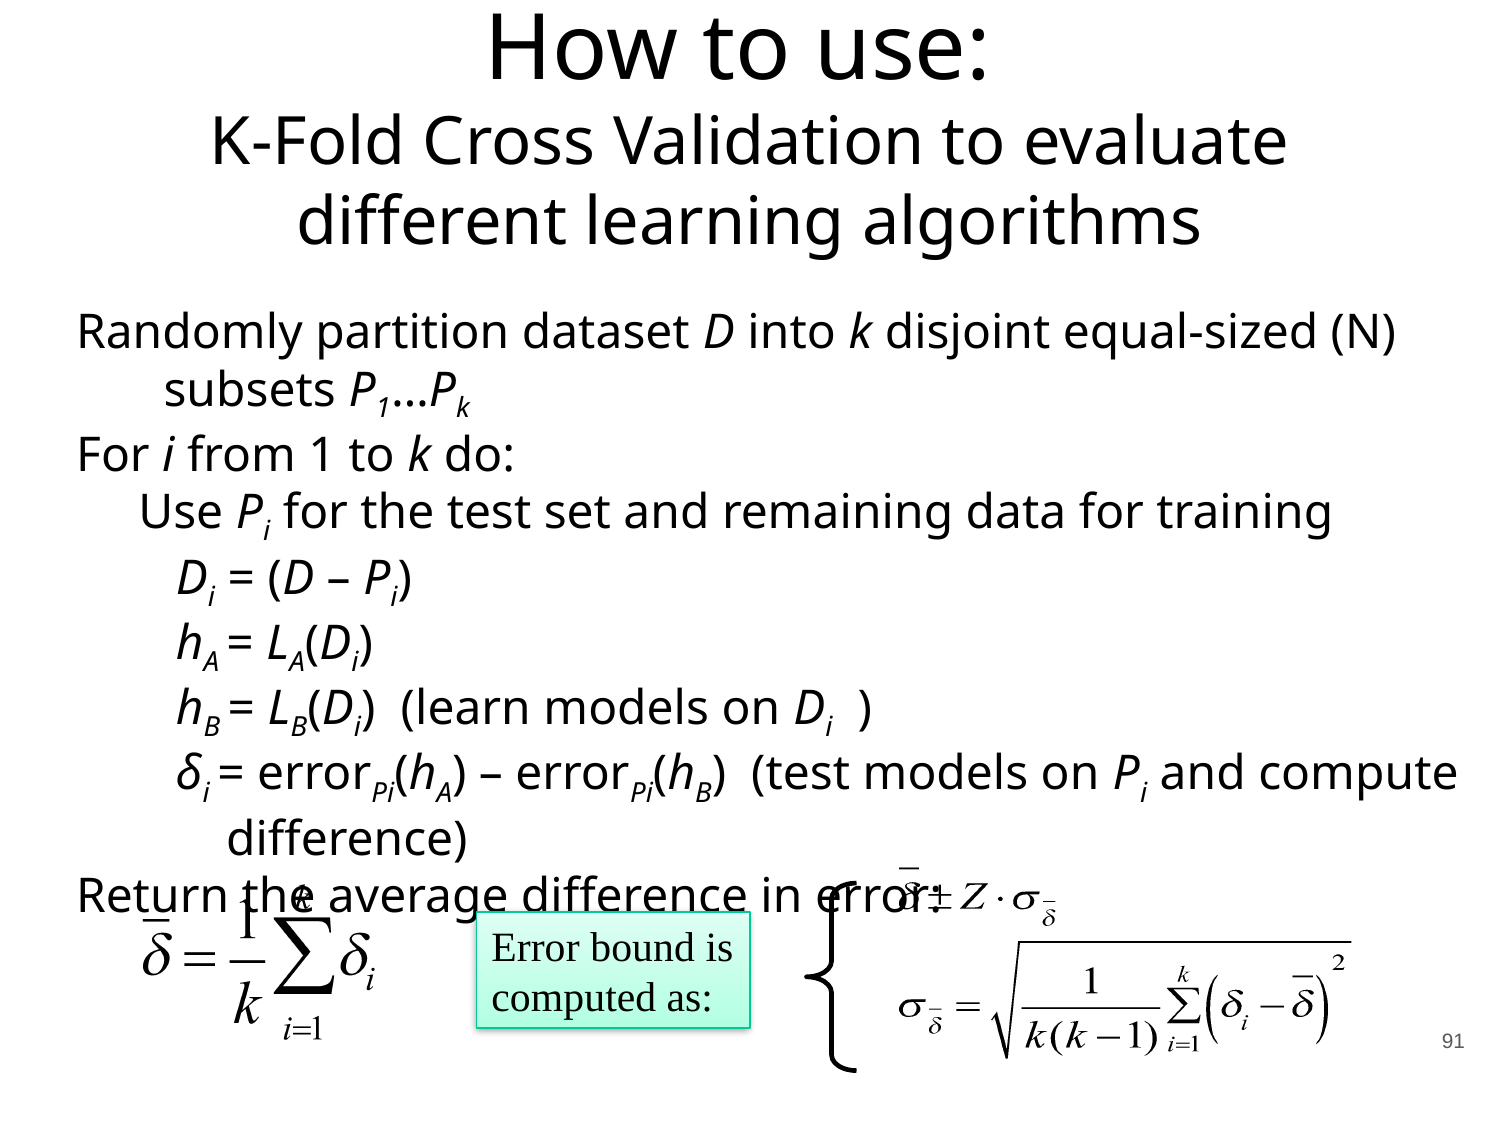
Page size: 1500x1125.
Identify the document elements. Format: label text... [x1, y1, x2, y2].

text_box Randomly partition dataset D into k disjoint equal-sized (N) subsets P1…Pk For i from 1 to k do: Use Pi for the test set and remaining data for training Di = (D – Pi) hA = LA(Di) hB = LB(Di) (learn models on Di ) δi = errorPi(hA) – errorPi(hB) (test models on Pi and compute difference) Return the average difference in error: [61, 292, 1500, 839]
text_box Error bound is computed as: [476, 911, 750, 1028]
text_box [806, 860, 1356, 1071]
title How to use: K-Fold Cross Validation to evaluate different learning algorithms [51, 59, 1449, 186]
slide_number 91 [1389, 1019, 1480, 1106]
picture [133, 869, 385, 1044]
